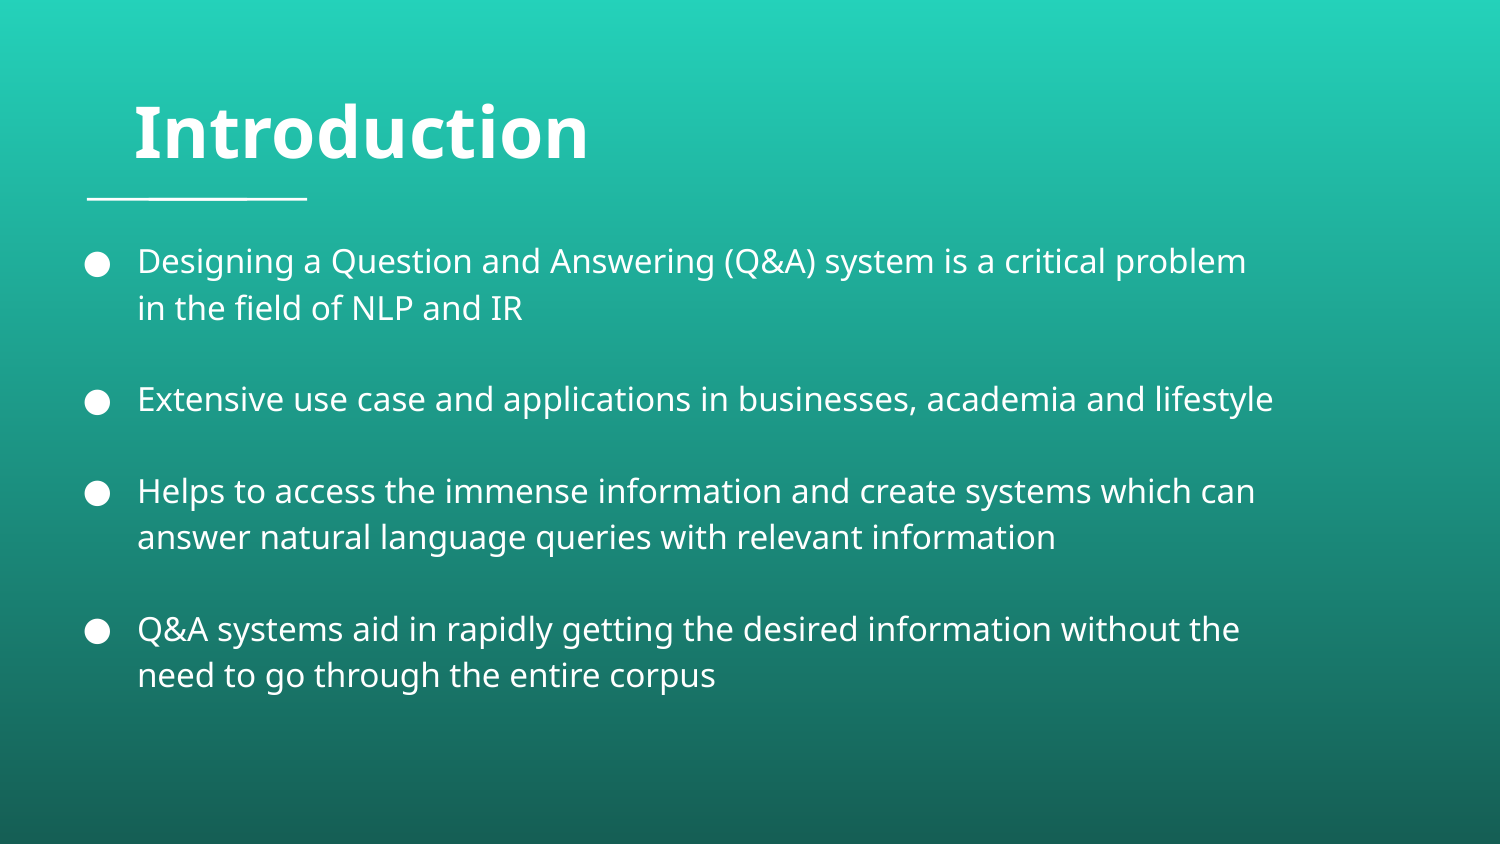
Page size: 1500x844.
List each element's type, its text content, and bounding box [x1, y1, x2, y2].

title Introduction [119, 71, 1381, 185]
text_box Designing a Question and Answering (Q&A) system is a critical problem in the field of NLP and IR Extensive use case and applications in businesses, academia and lifestyle Helps to access the immense information and create systems which can answer natural language queries with relevant information Q&A systems aid in rapidly getting the desired information without the need to go through the entire corpus [47, 219, 1294, 709]
